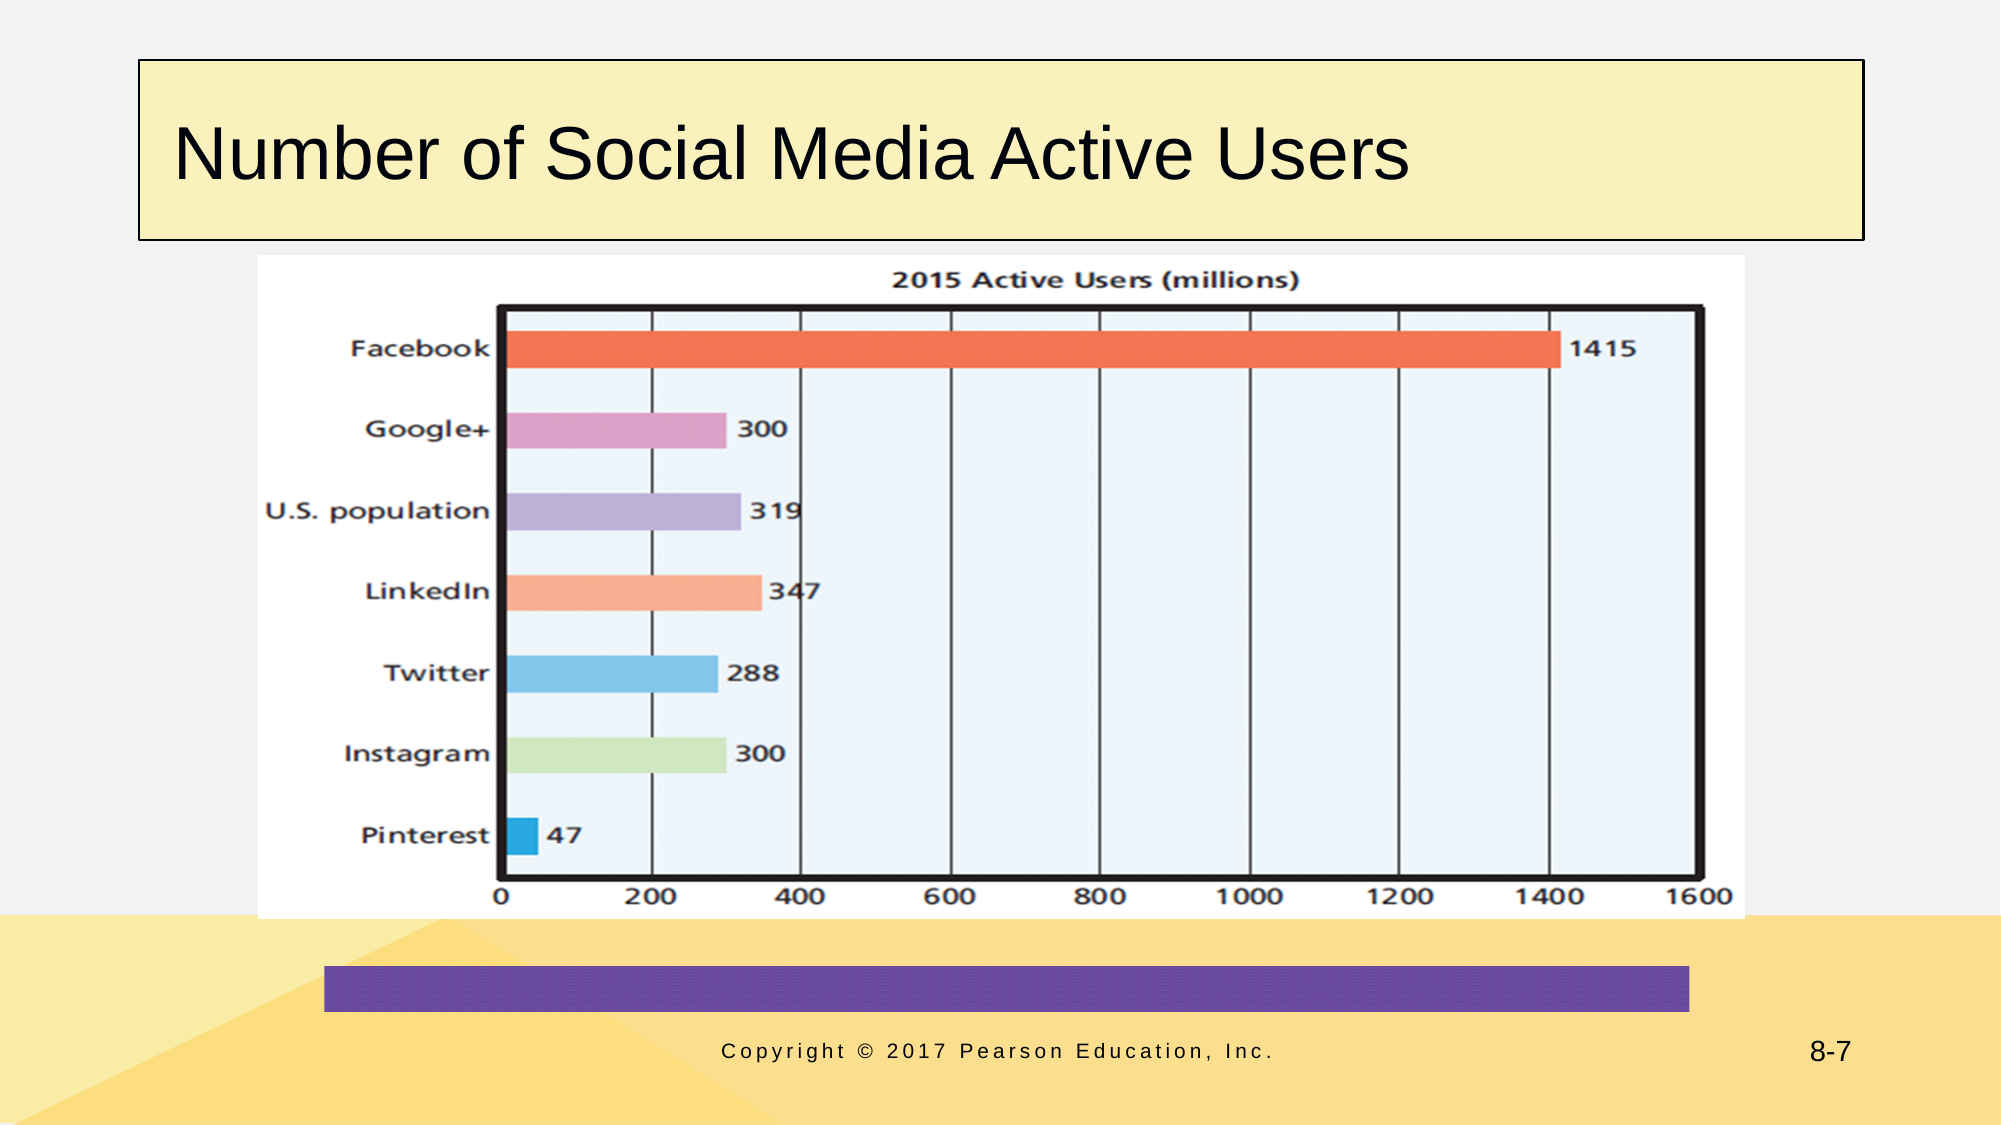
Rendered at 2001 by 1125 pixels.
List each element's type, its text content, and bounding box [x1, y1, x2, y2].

title Number of Social Media Active Users [138, 59, 1865, 241]
footer Copyright © 2017 Pearson Education, Inc. [326, 1025, 1677, 1075]
picture [257, 255, 1745, 920]
